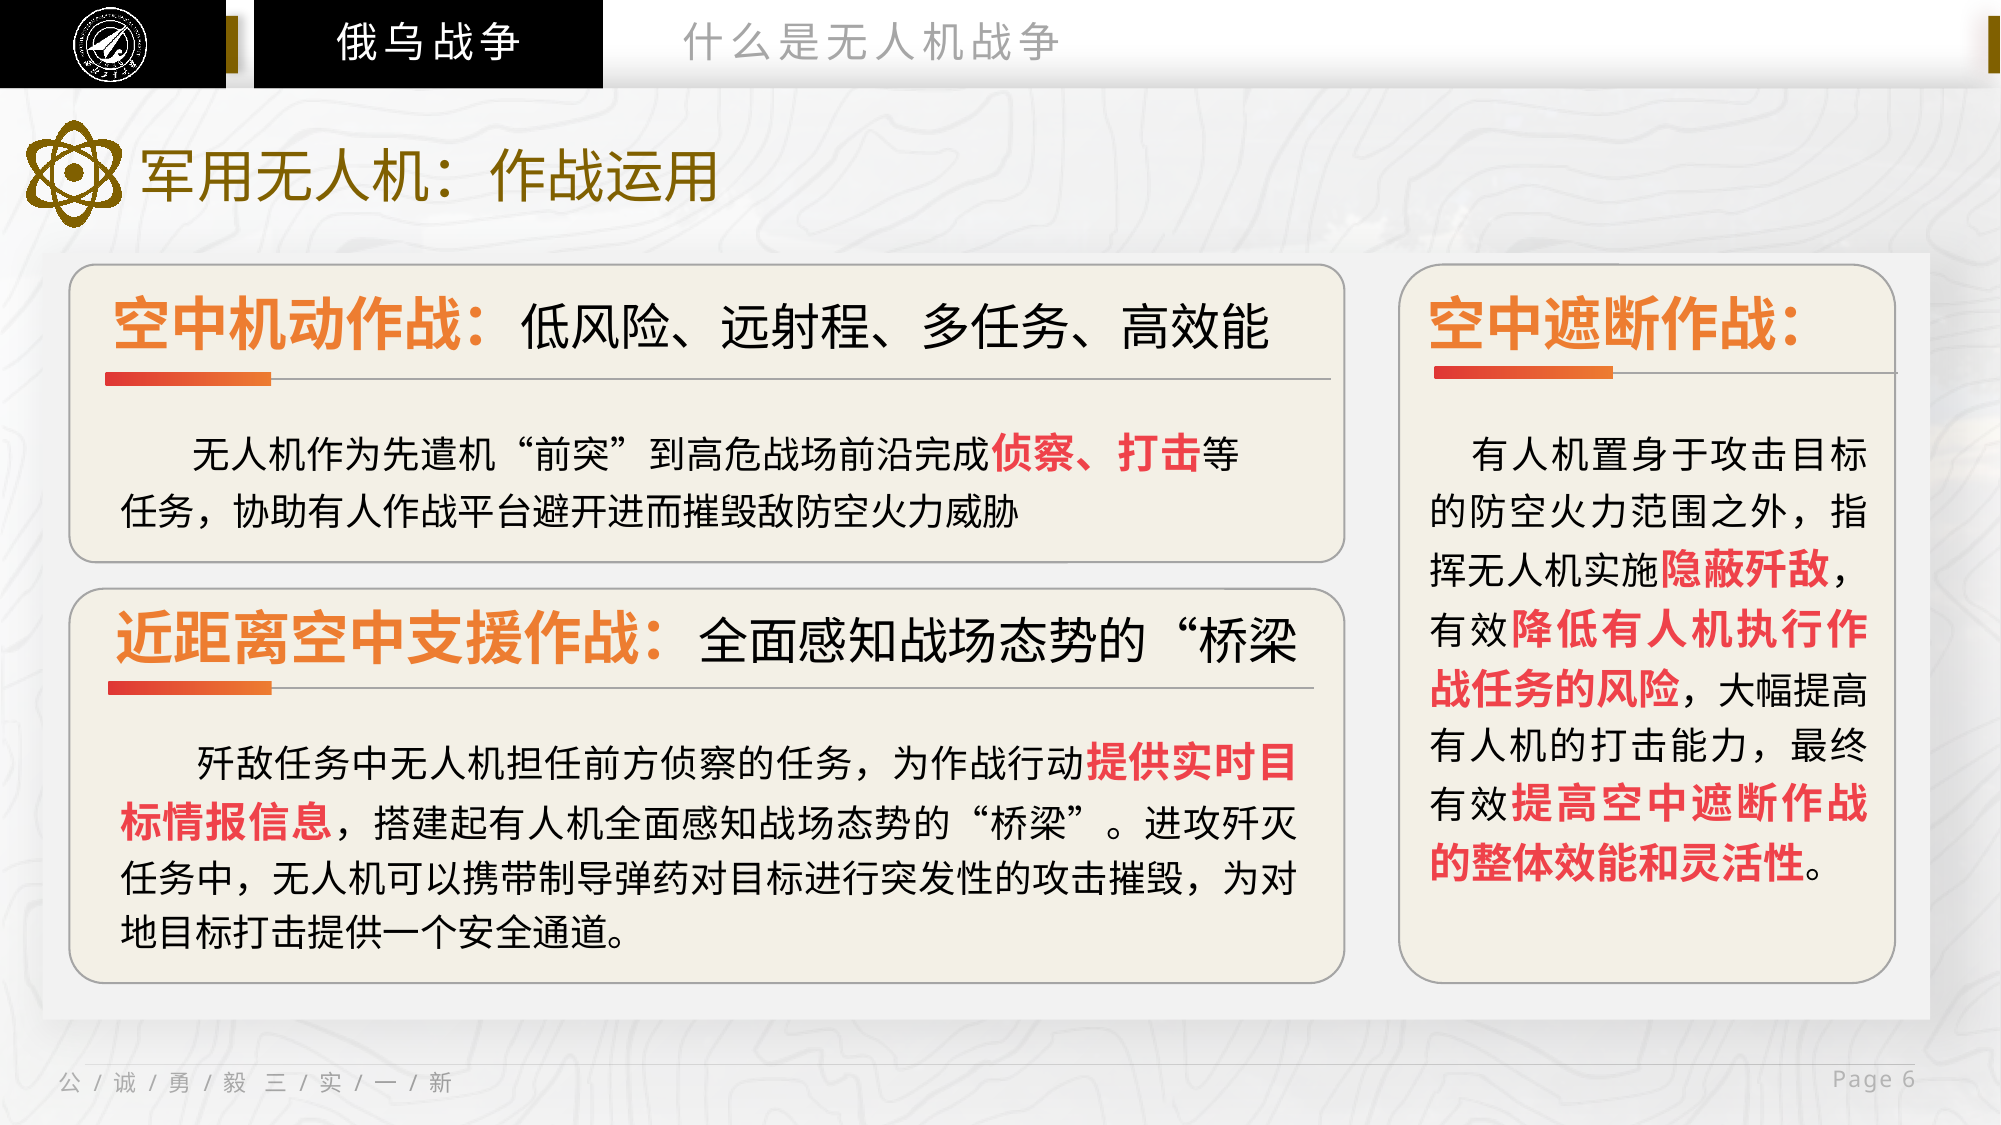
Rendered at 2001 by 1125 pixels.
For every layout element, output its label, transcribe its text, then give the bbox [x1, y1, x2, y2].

text_box 空中机动作战：低风险、远射程、多任务、高效能 [0, 287, 1313, 358]
text_box [76, 587, 1338, 601]
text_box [105, 372, 1331, 386]
text_box 军用无人机：作战运用 [124, 131, 737, 216]
text_box 无人机作为先遣机“前突”到高危战场前沿完成侦察、打击等任务，协助有人作战平台避开进而摧毁敌防空火力威胁 [105, 399, 1255, 541]
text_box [108, 681, 1314, 695]
text_box [41, 252, 1931, 1021]
text_box [1398, 304, 1897, 985]
list 什么是无人机战争 [603, 14, 1140, 75]
picture [73, 7, 147, 82]
list 俄乌战争 [254, 14, 603, 75]
text_box 歼敌任务中无人机担任前方侦察的任务，为作战行动提供实时目标情报信息，搭建起有人机全面感知战场态势的“桥梁”。进攻歼灭任务中，无人机可以携带制导弹药对目标进行突发性的攻击摧毁，为对地目标打击提供一个安全通道。 [105, 718, 1314, 962]
text_box [1403, 263, 1891, 287]
text_box [68, 263, 1346, 287]
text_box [1434, 366, 1899, 379]
text_box [26, 120, 122, 228]
text_box 空中遮断作战： [1313, 287, 1896, 358]
text_box 近距离空中支援作战：全面感知战场态势的“桥梁 [0, 601, 1398, 672]
slide_number Page [1765, 1056, 1916, 1104]
text_box [68, 358, 1346, 564]
text_box [68, 672, 1346, 985]
text_box 有人机置身于攻击目标的防空火力范围之外，指挥无人机实施隐蔽歼敌，有效降低有人机执行作战任务的风险，大幅提高有人机的打击能力，最终有效提高空中遮断作战的整体效能和灵活性。 [1414, 399, 1884, 895]
